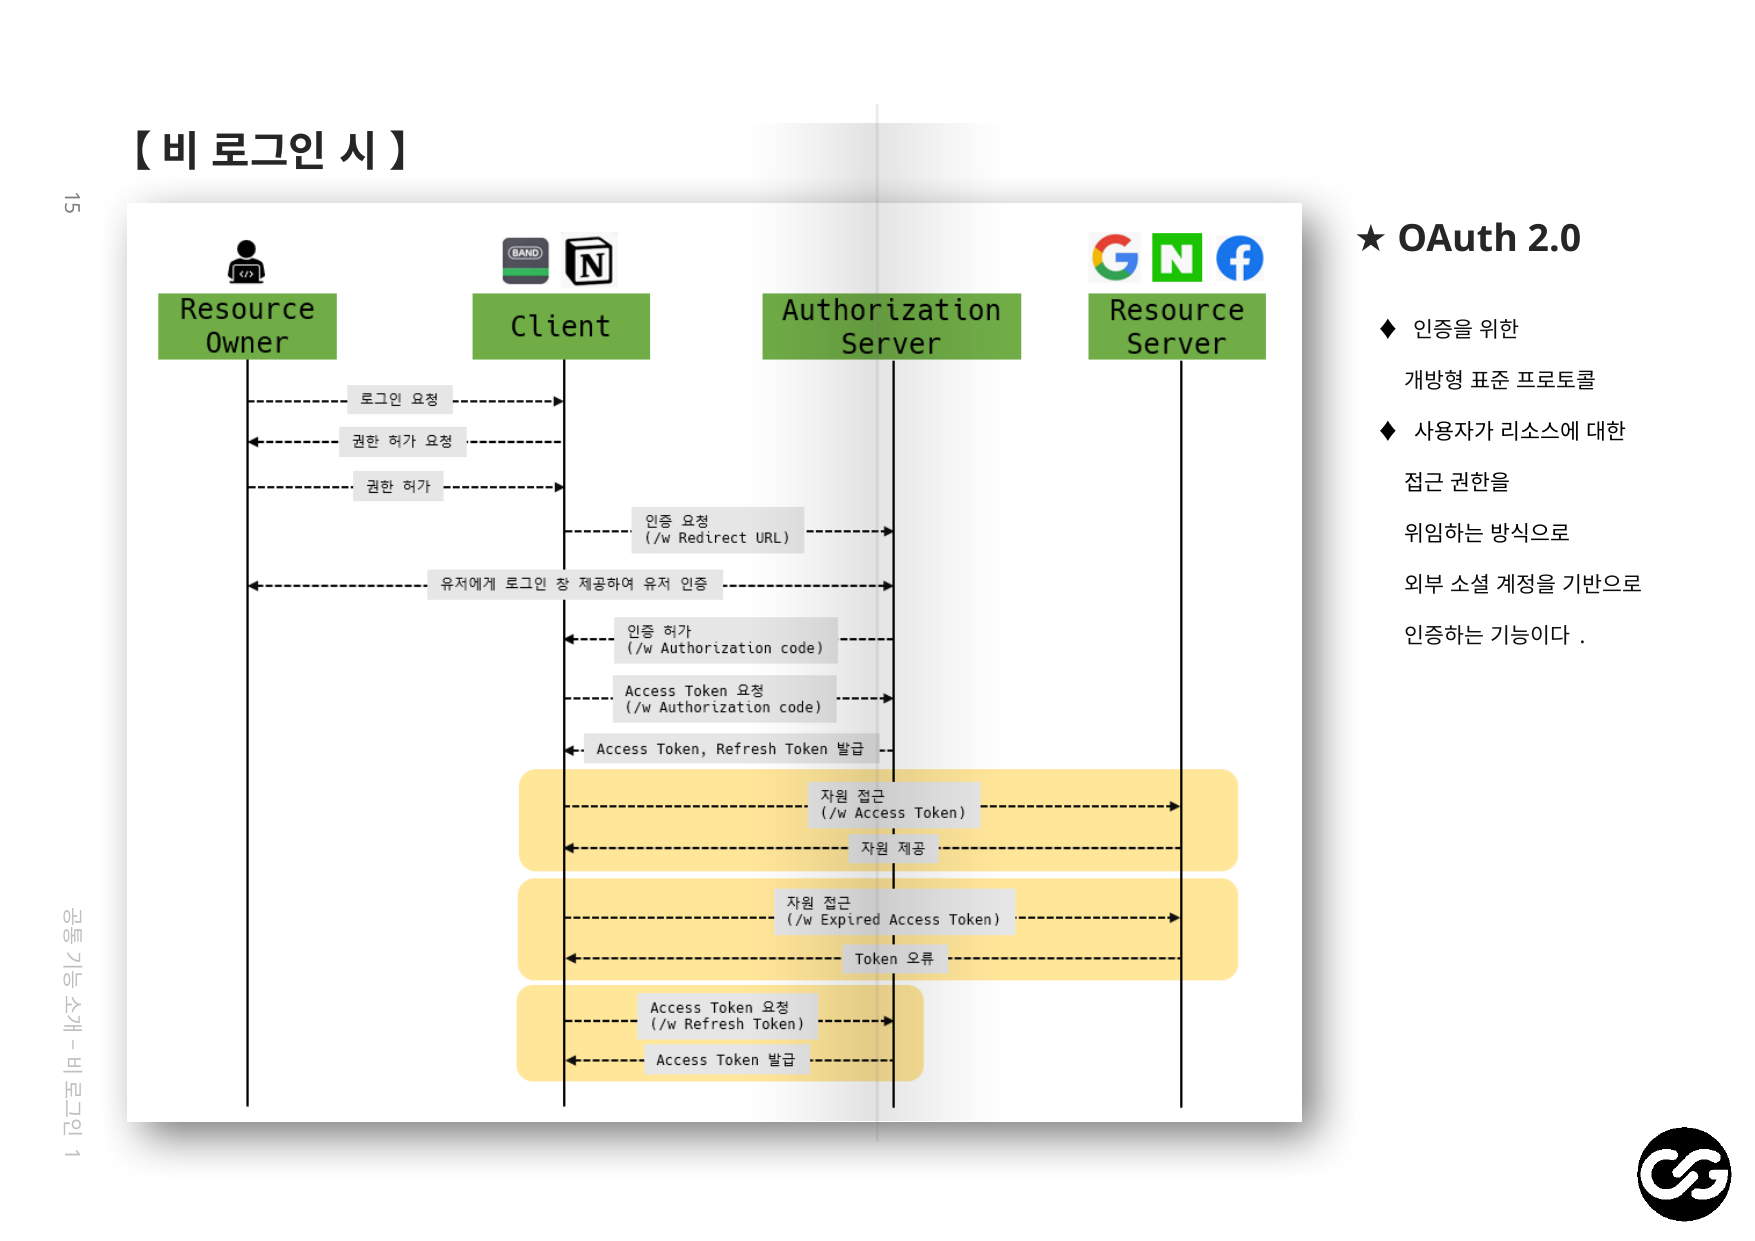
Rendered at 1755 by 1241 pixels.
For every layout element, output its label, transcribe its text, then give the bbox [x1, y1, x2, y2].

text_box 공통 기능 소개 – 비 로그인 1 [53, 893, 94, 1176]
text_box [743, 102, 1012, 1142]
text_box ♦ 인증을 위한 개방형 표준 프로토콜 ♦ 사용자가 리소스에 대한 접근 권한을 위임하는 방식으로 외부 소셜 계정을 기반으로 인증하는 기능이다. [1362, 282, 1664, 656]
text_box ★ OAuth 2.0 [1339, 206, 1597, 267]
picture [127, 203, 743, 1122]
picture [1635, 1126, 1732, 1223]
text_box 15 [53, 176, 94, 230]
picture [1012, 203, 1302, 1122]
text_box 【 비 로그인 시 】 [95, 117, 446, 183]
